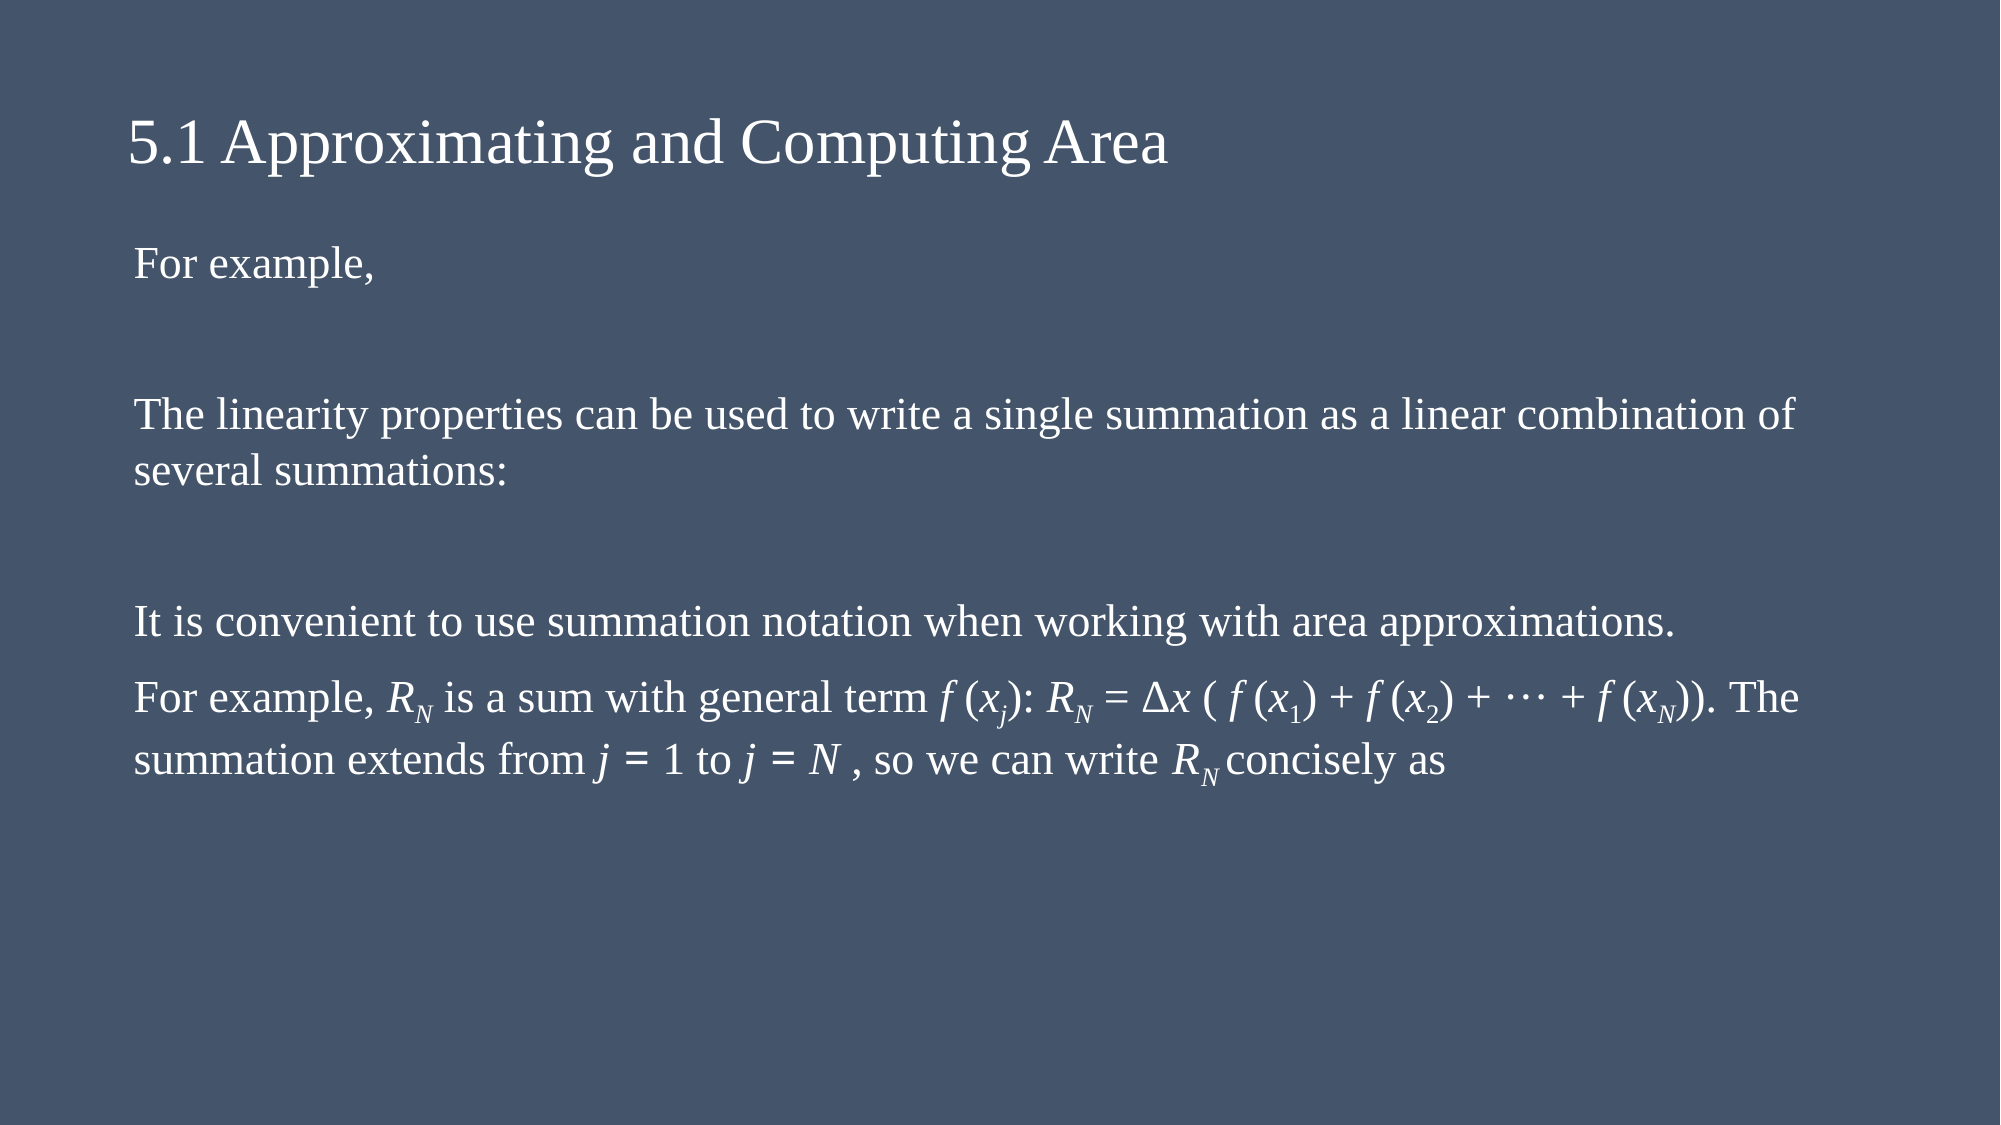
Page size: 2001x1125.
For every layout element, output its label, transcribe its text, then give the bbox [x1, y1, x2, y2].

title 5.1 Approximating and Computing Area [112, 99, 1775, 203]
